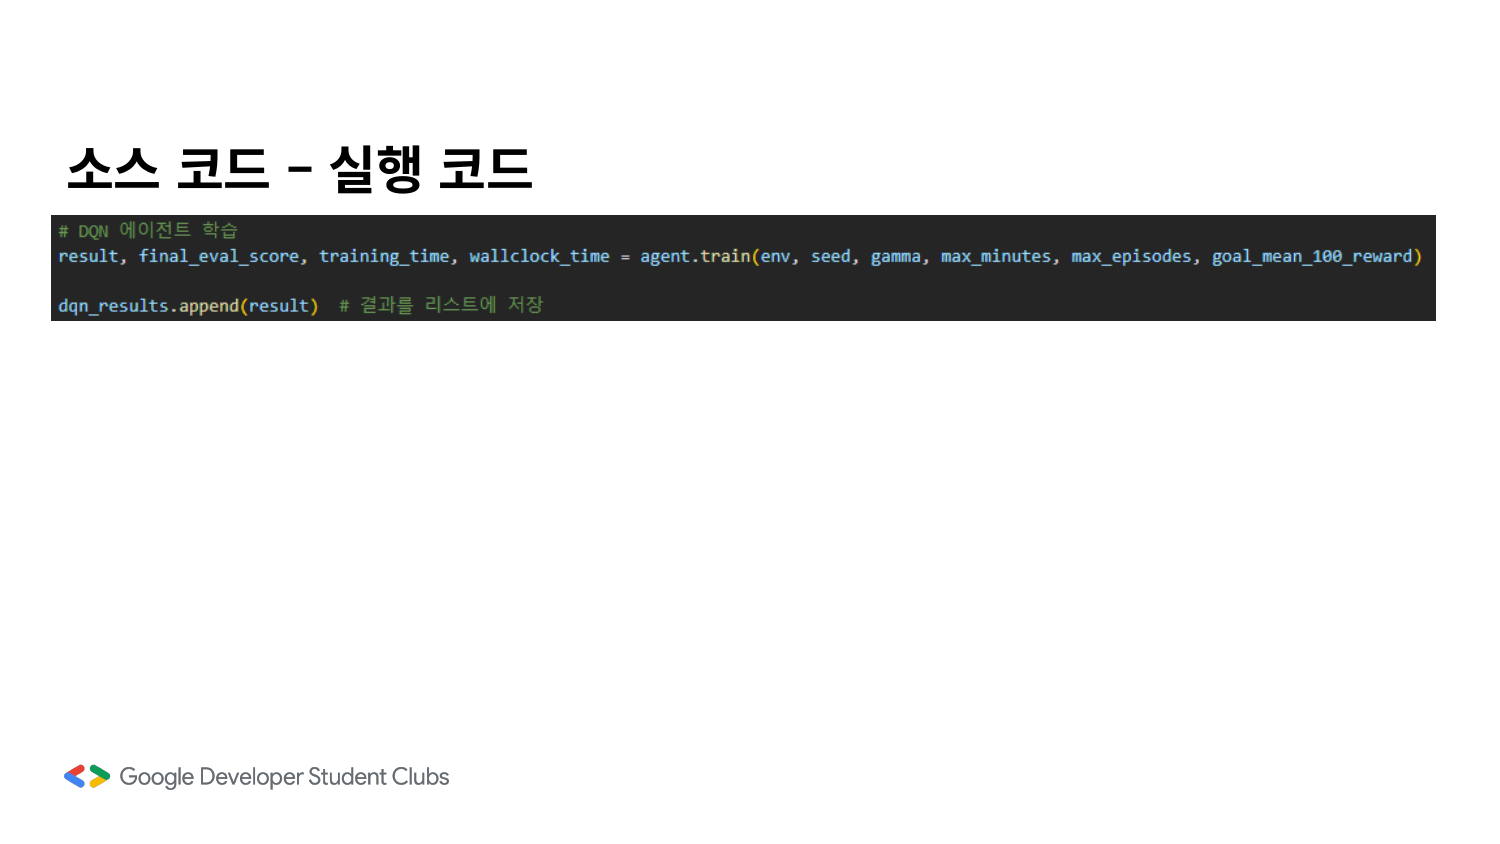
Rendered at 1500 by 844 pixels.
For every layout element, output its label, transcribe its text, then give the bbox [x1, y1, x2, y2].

picture [64, 762, 449, 790]
title 소스 코드 – 실행 코드 [51, 91, 660, 213]
picture [50, 214, 1437, 321]
